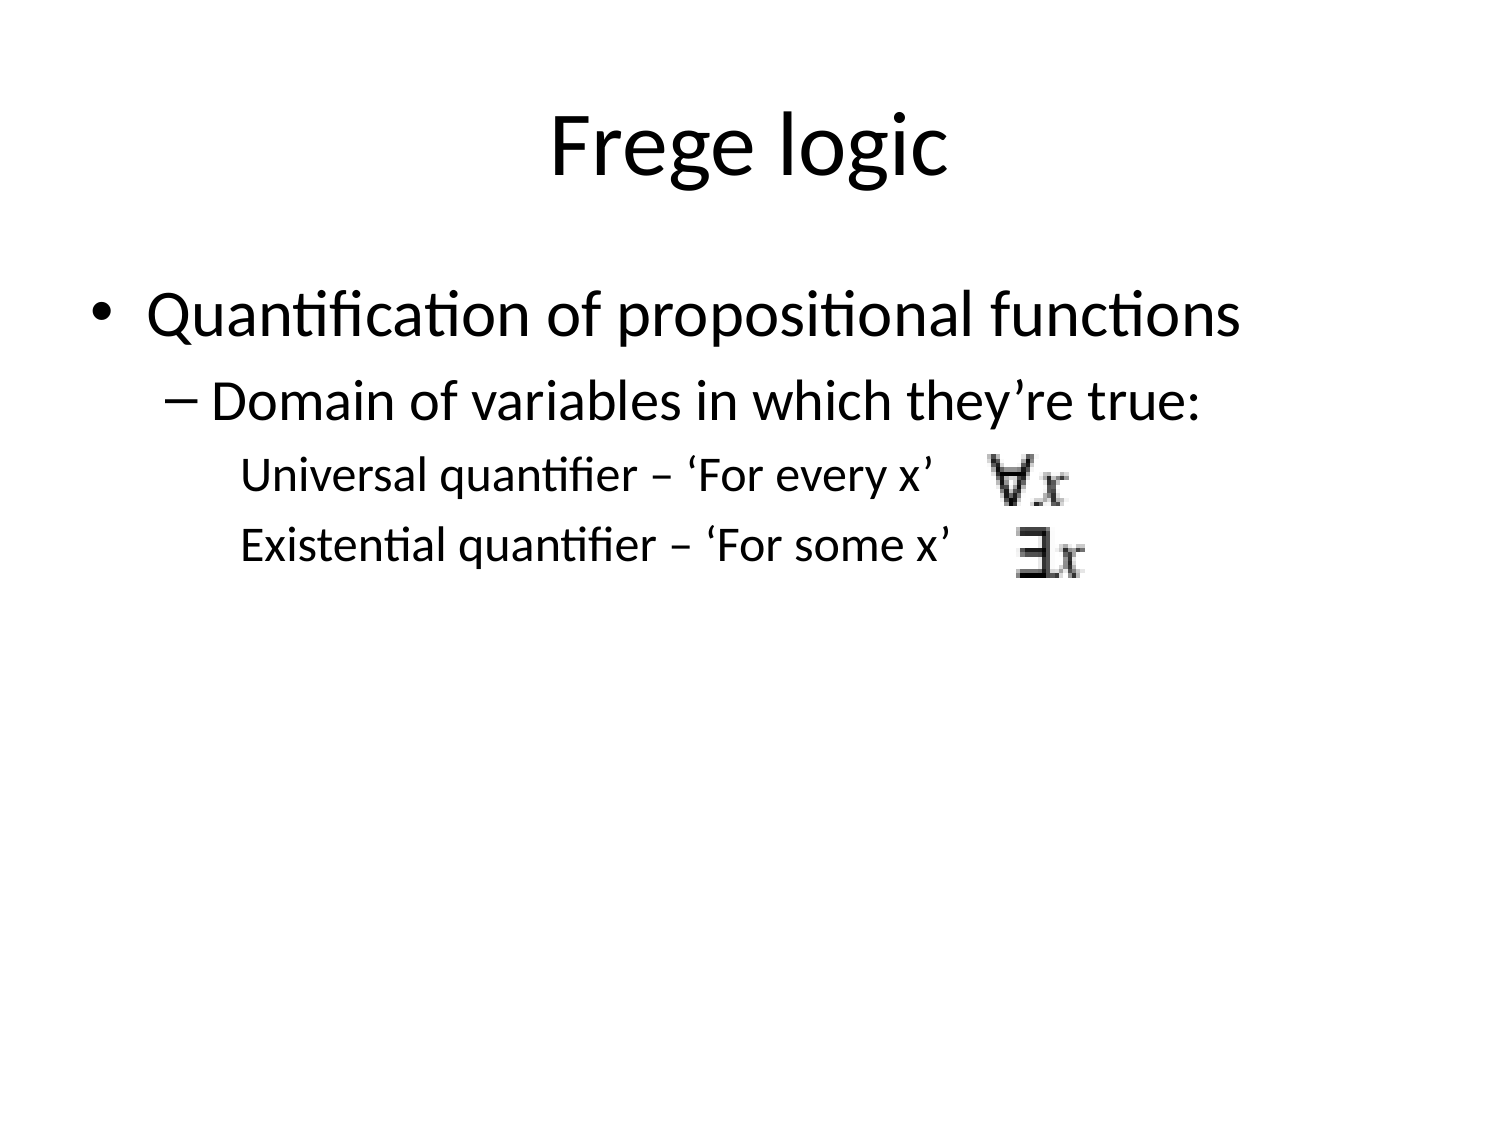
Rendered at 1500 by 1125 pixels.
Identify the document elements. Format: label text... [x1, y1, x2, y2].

list Quantification of propositional functions Domain of variables in which they’re true: Universal quantifier – ‘For every x’ Existential quantifier – ‘For some x’ [75, 262, 1425, 1005]
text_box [1008, 515, 1090, 587]
title Frege logic [75, 45, 1425, 233]
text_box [979, 442, 1074, 516]
